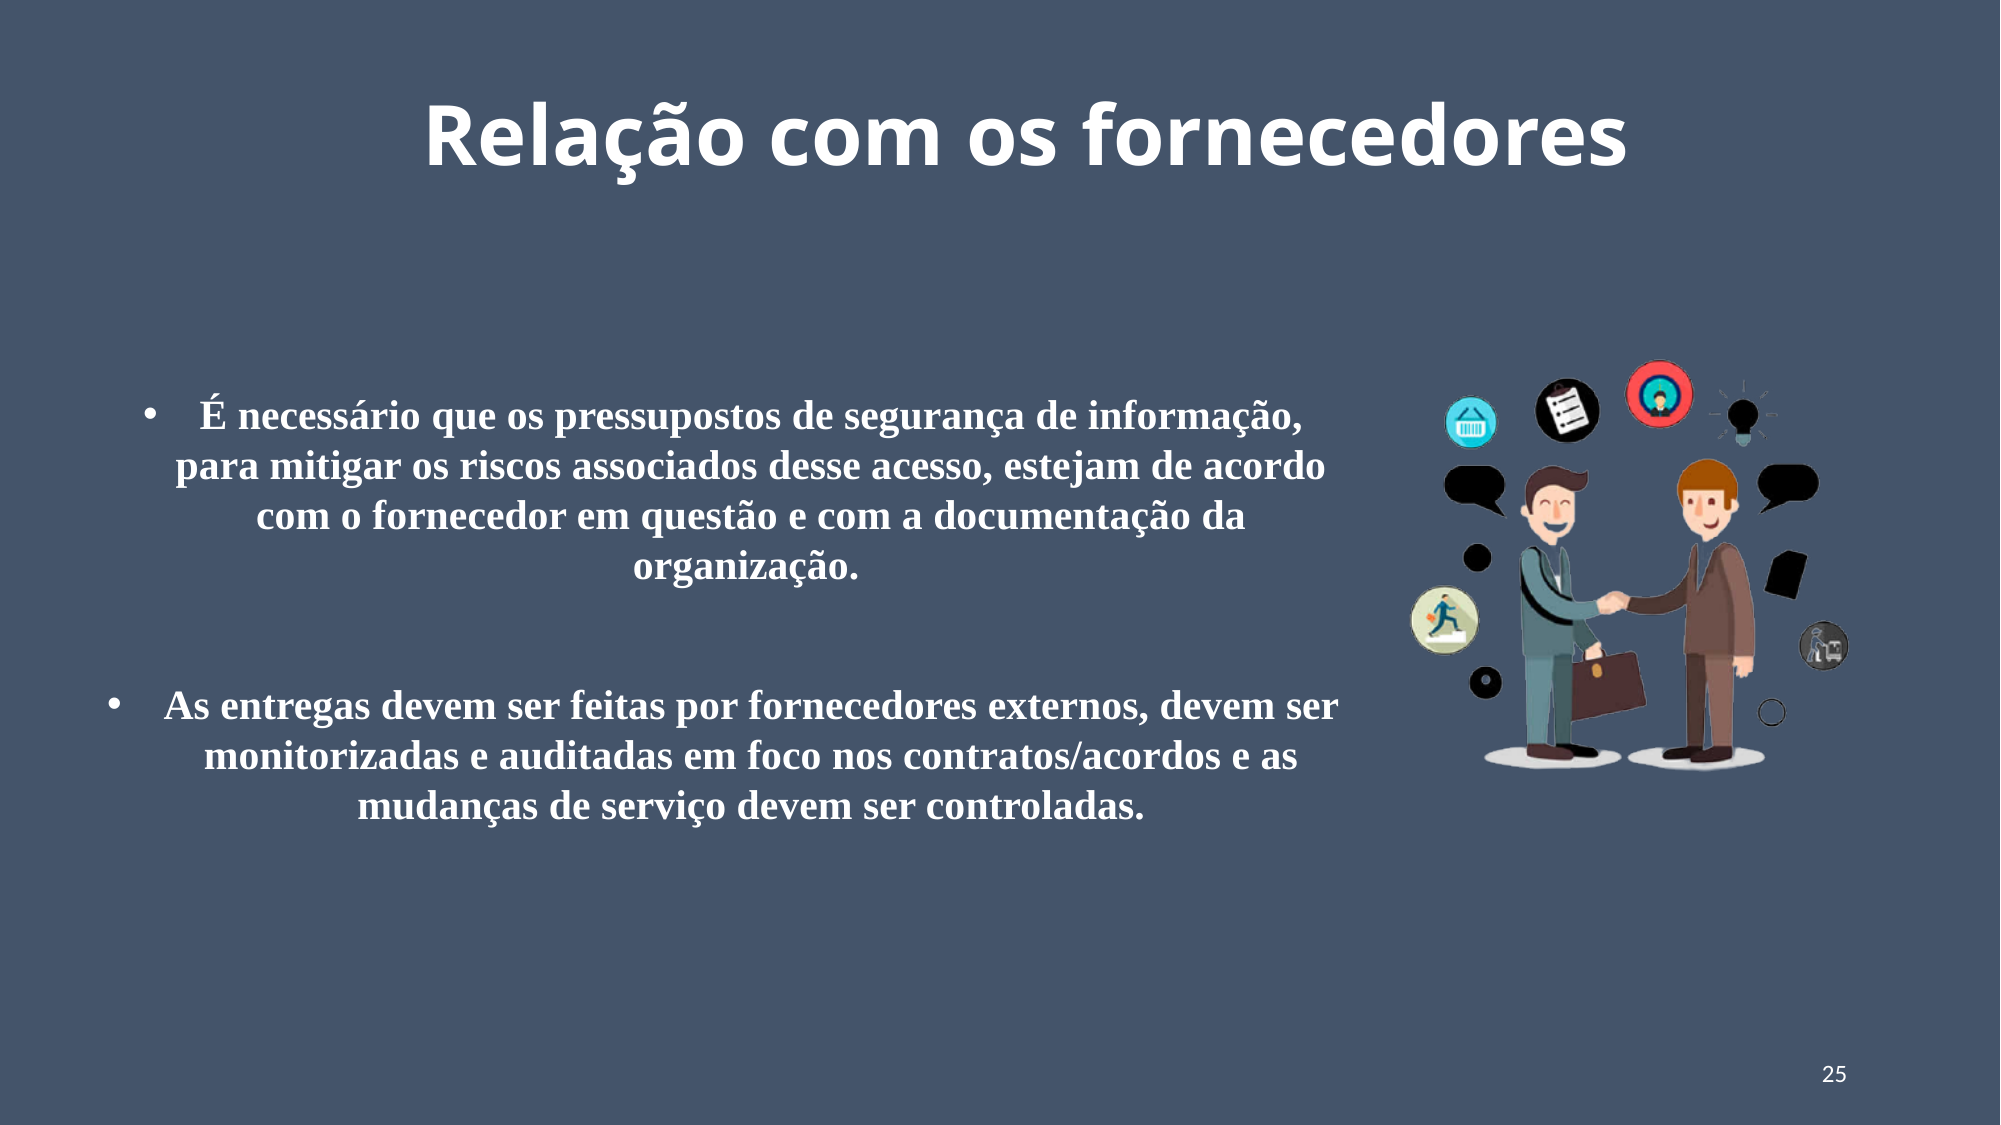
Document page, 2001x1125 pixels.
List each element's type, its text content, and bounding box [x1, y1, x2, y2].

title Relação com os fornecedores [137, 23, 1863, 241]
text_box É necessário que os pressupostos de segurança de informação, para mitigar os riscos associados desse acesso, estejam de acordo com o fornecedor em questão e com a documentação da organização. As entregas devem ser feitas por fornecedores externos, devem ser monitorizadas e auditadas em foco nos contratos/acordos e as mudanças de serviço devem ser controladas. [81, 380, 1366, 836]
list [1158, 335, 2000, 790]
slide_number 25 [1412, 1042, 1863, 1103]
